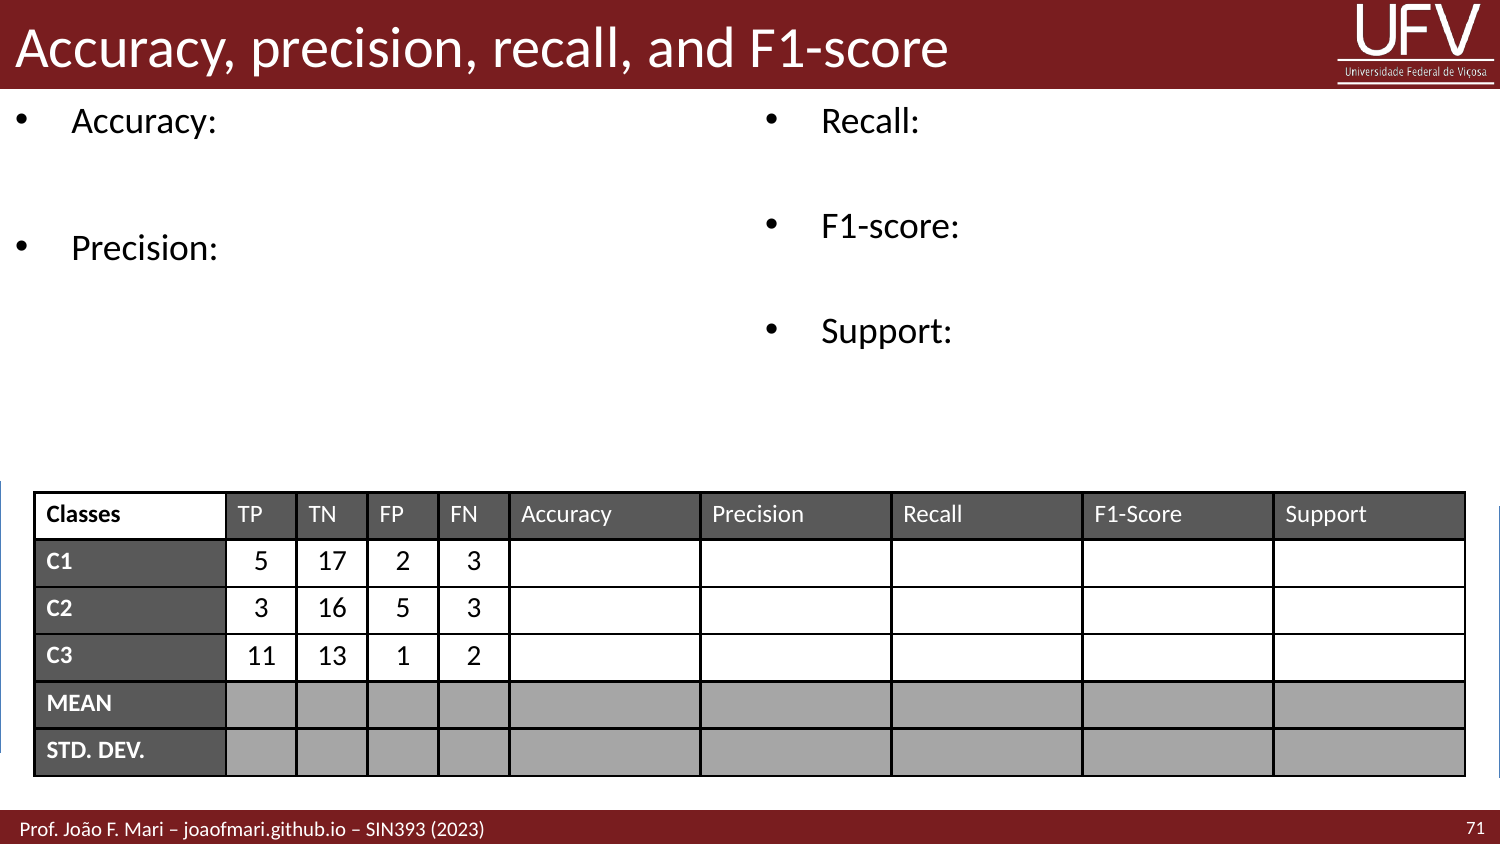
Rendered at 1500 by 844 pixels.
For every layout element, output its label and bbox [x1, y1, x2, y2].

table_cell [298, 588, 366, 633]
table_cell [702, 588, 890, 633]
table_cell [298, 730, 366, 775]
table_header [702, 494, 890, 538]
table_header [298, 494, 366, 538]
table_cell [298, 541, 366, 586]
table_cell [1084, 730, 1272, 775]
table_header [227, 494, 295, 538]
table_cell [227, 541, 295, 586]
table_cell [227, 588, 295, 633]
table_cell [511, 730, 699, 775]
table_cell [893, 635, 1081, 680]
table_header [440, 494, 508, 538]
table_cell [440, 588, 508, 633]
table_cell [702, 541, 890, 586]
table_cell [702, 683, 890, 727]
table_cell [227, 635, 295, 680]
table_cell [1275, 588, 1464, 633]
table_header [1275, 494, 1464, 538]
table_cell [702, 730, 890, 775]
table_cell [893, 541, 1081, 586]
table_cell [36, 730, 225, 775]
table_header [1084, 494, 1272, 538]
table_cell [1275, 683, 1464, 727]
table_header [369, 494, 437, 538]
table_cell [369, 541, 437, 586]
table_cell [36, 635, 225, 680]
table_cell [440, 730, 508, 775]
table_cell [227, 730, 295, 775]
table_cell [511, 588, 699, 633]
table_cell [1275, 730, 1464, 775]
table_cell [298, 683, 366, 727]
table_cell [1084, 541, 1272, 586]
footer [0, 812, 1034, 844]
table_cell [511, 635, 699, 680]
table_cell [440, 635, 508, 680]
table_cell [1275, 541, 1464, 586]
table_cell [440, 683, 508, 727]
table_cell [369, 730, 437, 775]
table_cell [36, 683, 225, 727]
table_cell [702, 635, 890, 680]
table_cell [369, 588, 437, 633]
table_cell [298, 635, 366, 680]
table_header [511, 494, 699, 538]
table_header [893, 494, 1081, 538]
table_cell [511, 683, 699, 727]
table_cell [227, 683, 295, 727]
table_cell [893, 730, 1081, 775]
table_cell [893, 588, 1081, 633]
table_header [36, 494, 225, 538]
table_cell [369, 635, 437, 680]
slide_number [1328, 811, 1500, 844]
table_cell [1275, 635, 1464, 680]
table_cell [1084, 588, 1272, 633]
table_cell [36, 588, 225, 633]
table_cell [36, 541, 225, 586]
table_cell [511, 541, 699, 586]
table_cell [1084, 683, 1272, 727]
table_cell [1084, 635, 1272, 680]
title [0, 0, 1500, 89]
table_cell [893, 683, 1081, 727]
table_cell [369, 683, 437, 727]
table_cell [440, 541, 508, 586]
